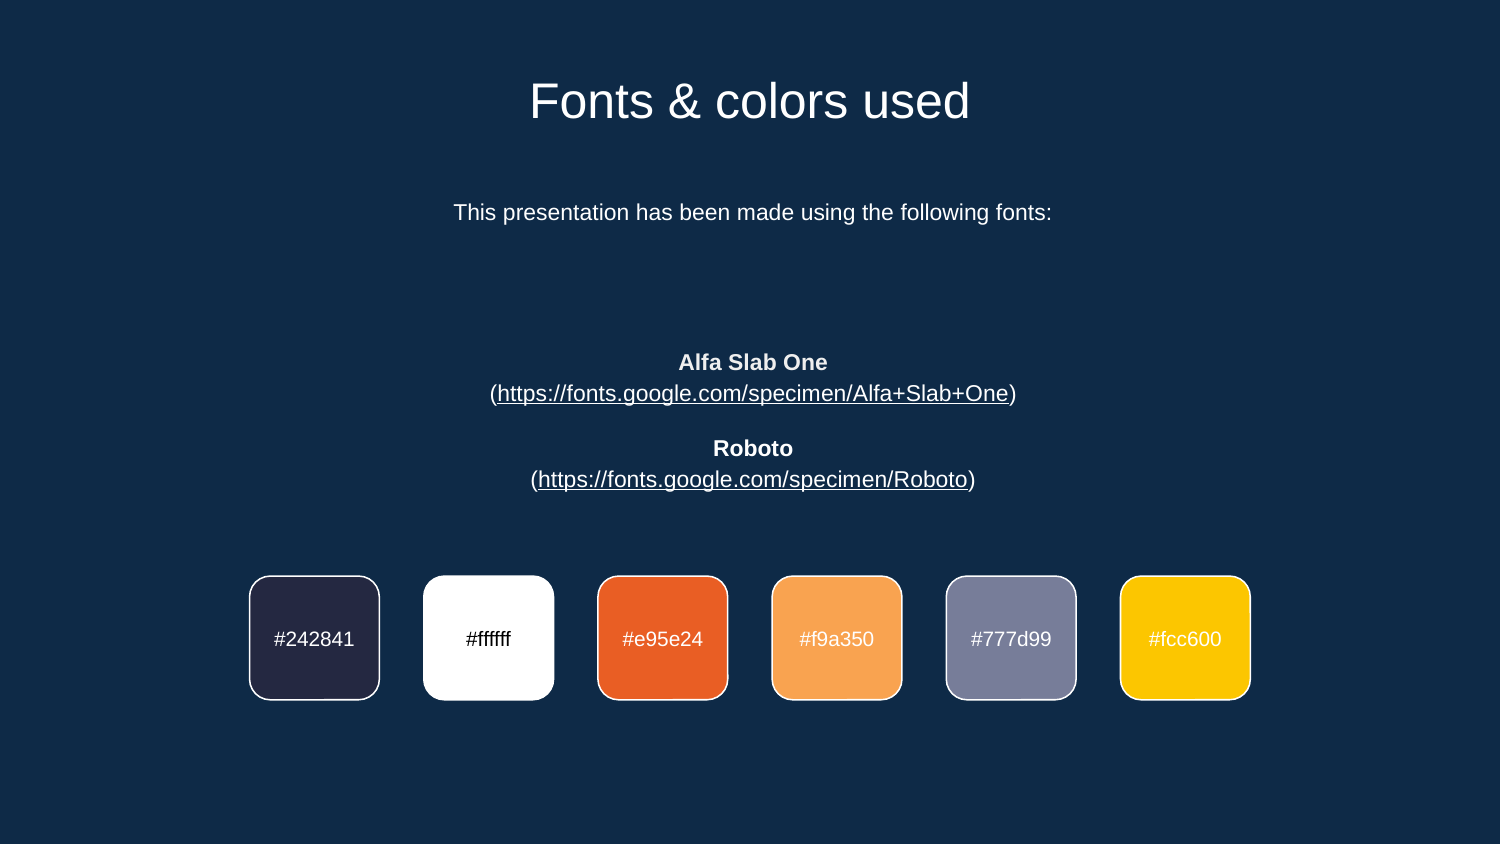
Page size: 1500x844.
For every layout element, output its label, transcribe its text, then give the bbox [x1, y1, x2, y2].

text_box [423, 575, 554, 701]
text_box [249, 575, 380, 701]
text_box Fonts & colors used [171, 53, 1328, 133]
list Alfa Slab One (https://fonts.google.com/specimen/Alfa+Slab+One) Roboto (https://fonts.google.com/specimen/Roboto) [175, 314, 1332, 521]
text_box This presentation has been made using the following fonts: [175, 178, 1332, 251]
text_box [597, 575, 728, 701]
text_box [1120, 575, 1251, 701]
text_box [771, 575, 903, 701]
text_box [946, 575, 1077, 701]
